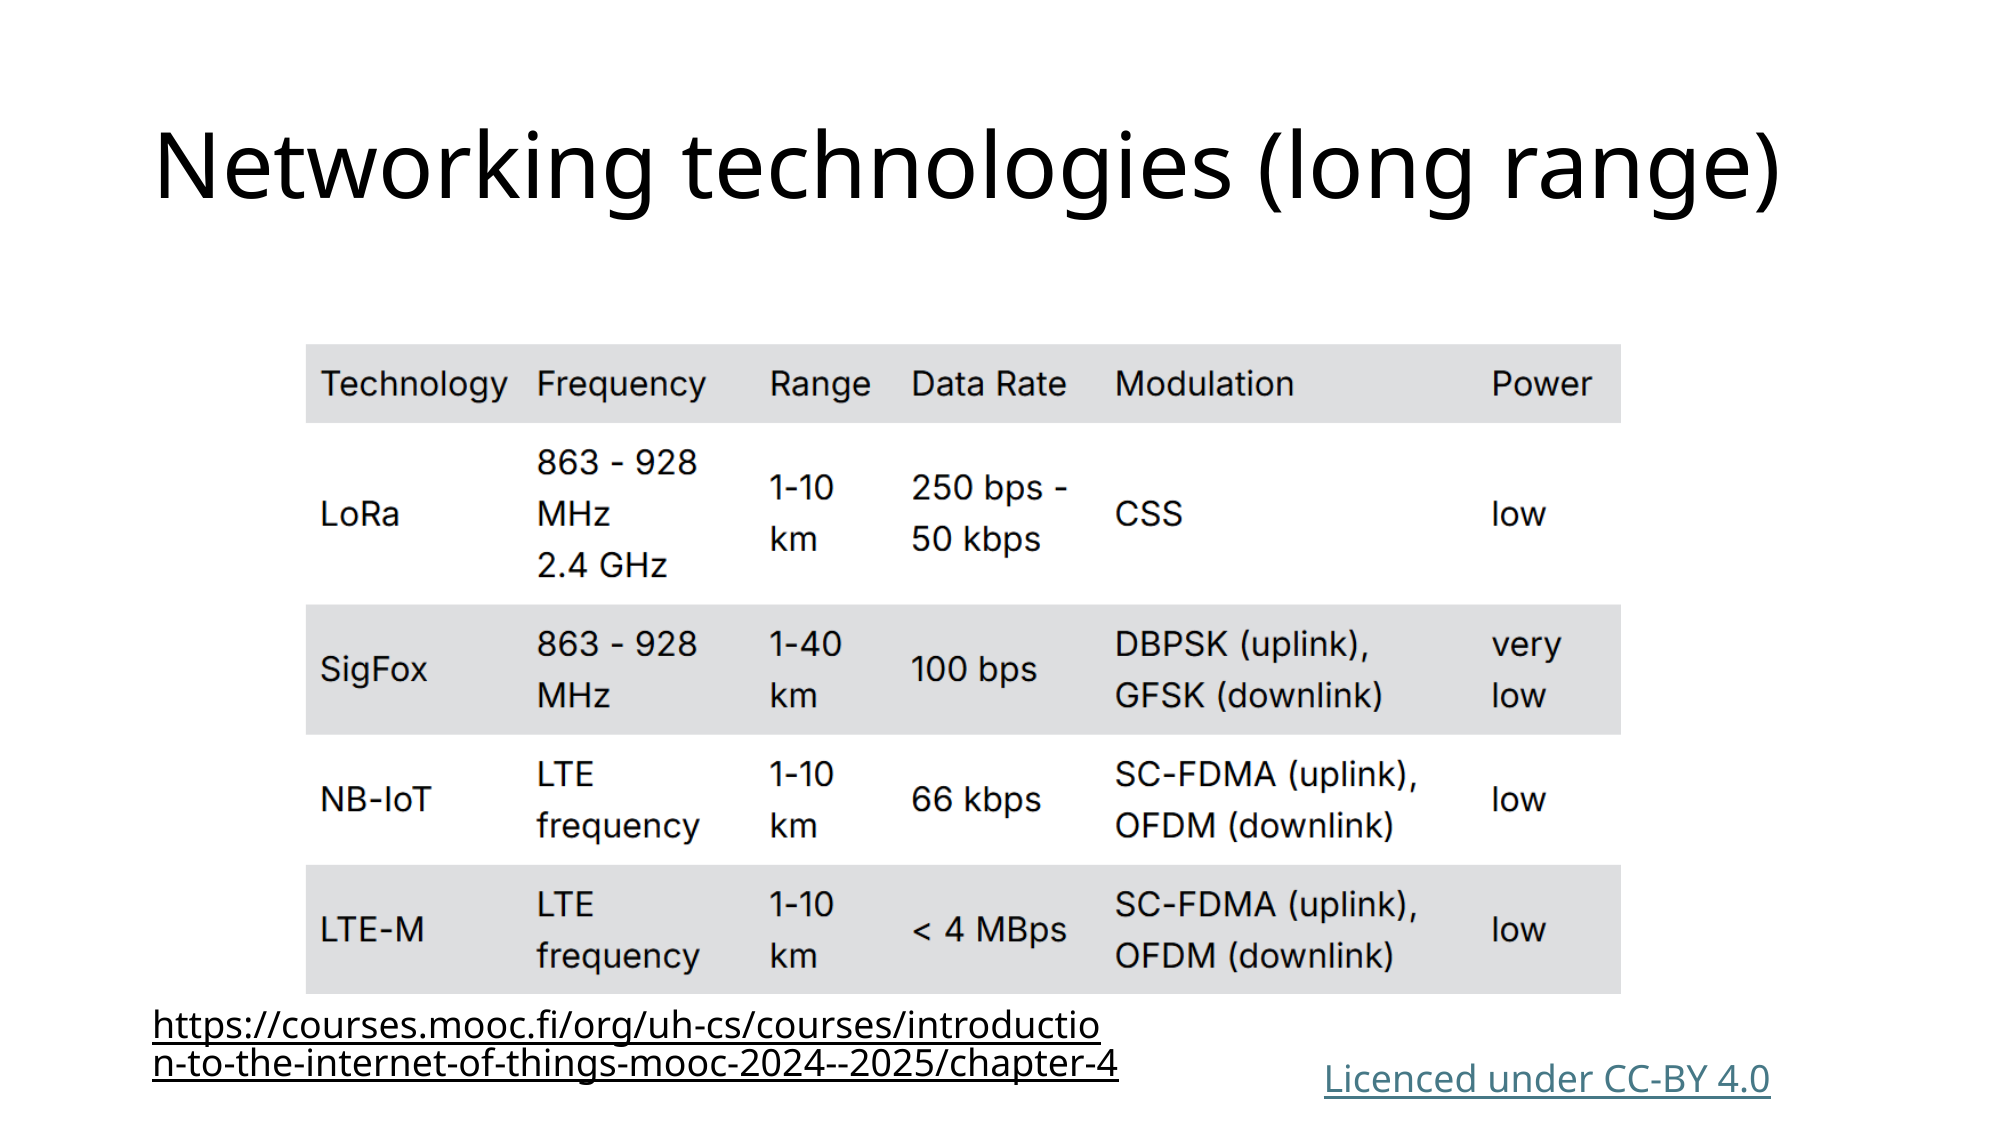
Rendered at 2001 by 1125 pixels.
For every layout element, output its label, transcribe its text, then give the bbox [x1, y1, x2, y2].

text_box Licenced under CC-BY 4.0 [1308, 1047, 1831, 1114]
text_box https://courses.mooc.fi/org/uh-cs/courses/introduction-to-the-internet-of-things-mooc-2024--2025/chapter-4 [137, 993, 1138, 1105]
picture [289, 318, 1621, 995]
title Networking technologies (long range) [137, 59, 1863, 278]
